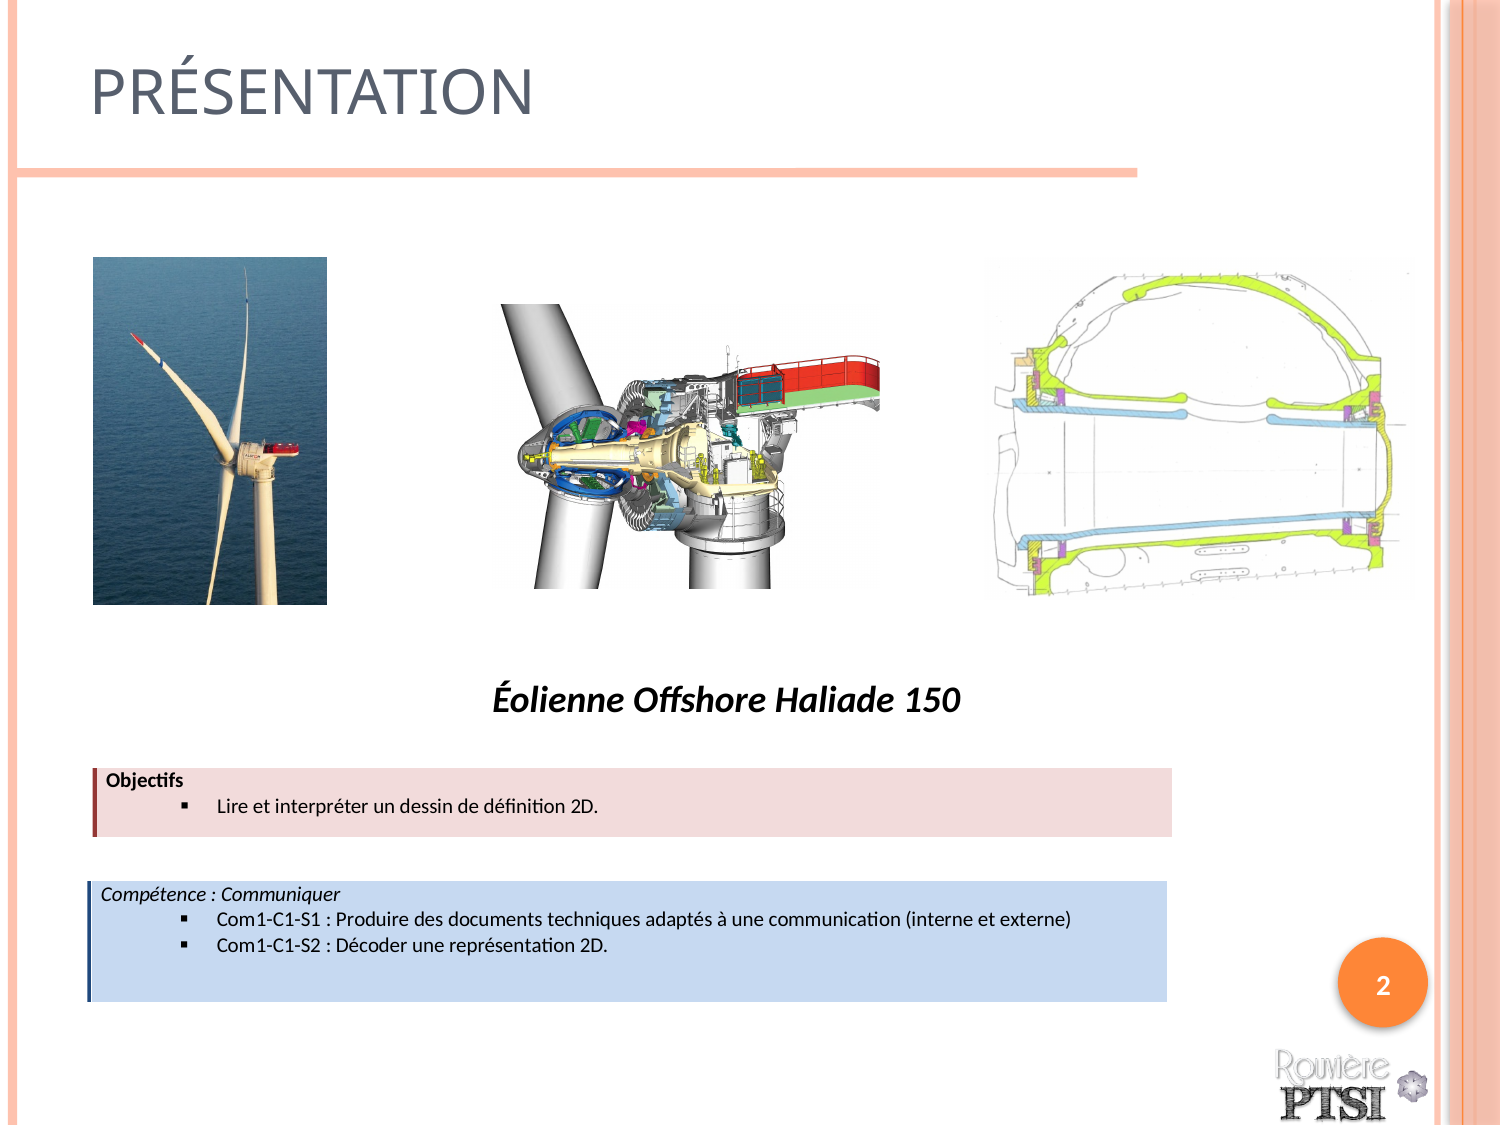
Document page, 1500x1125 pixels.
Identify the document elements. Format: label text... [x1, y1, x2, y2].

slide_number 2 [1333, 940, 1434, 1027]
picture [491, 304, 881, 590]
picture [93, 257, 327, 606]
picture [92, 767, 1182, 866]
picture [985, 213, 1414, 645]
picture [86, 880, 1177, 1031]
picture [1274, 1048, 1428, 1125]
text_box Éolienne Offshore Haliade 150 [35, 667, 1418, 728]
title Présentation [75, 19, 1300, 161]
